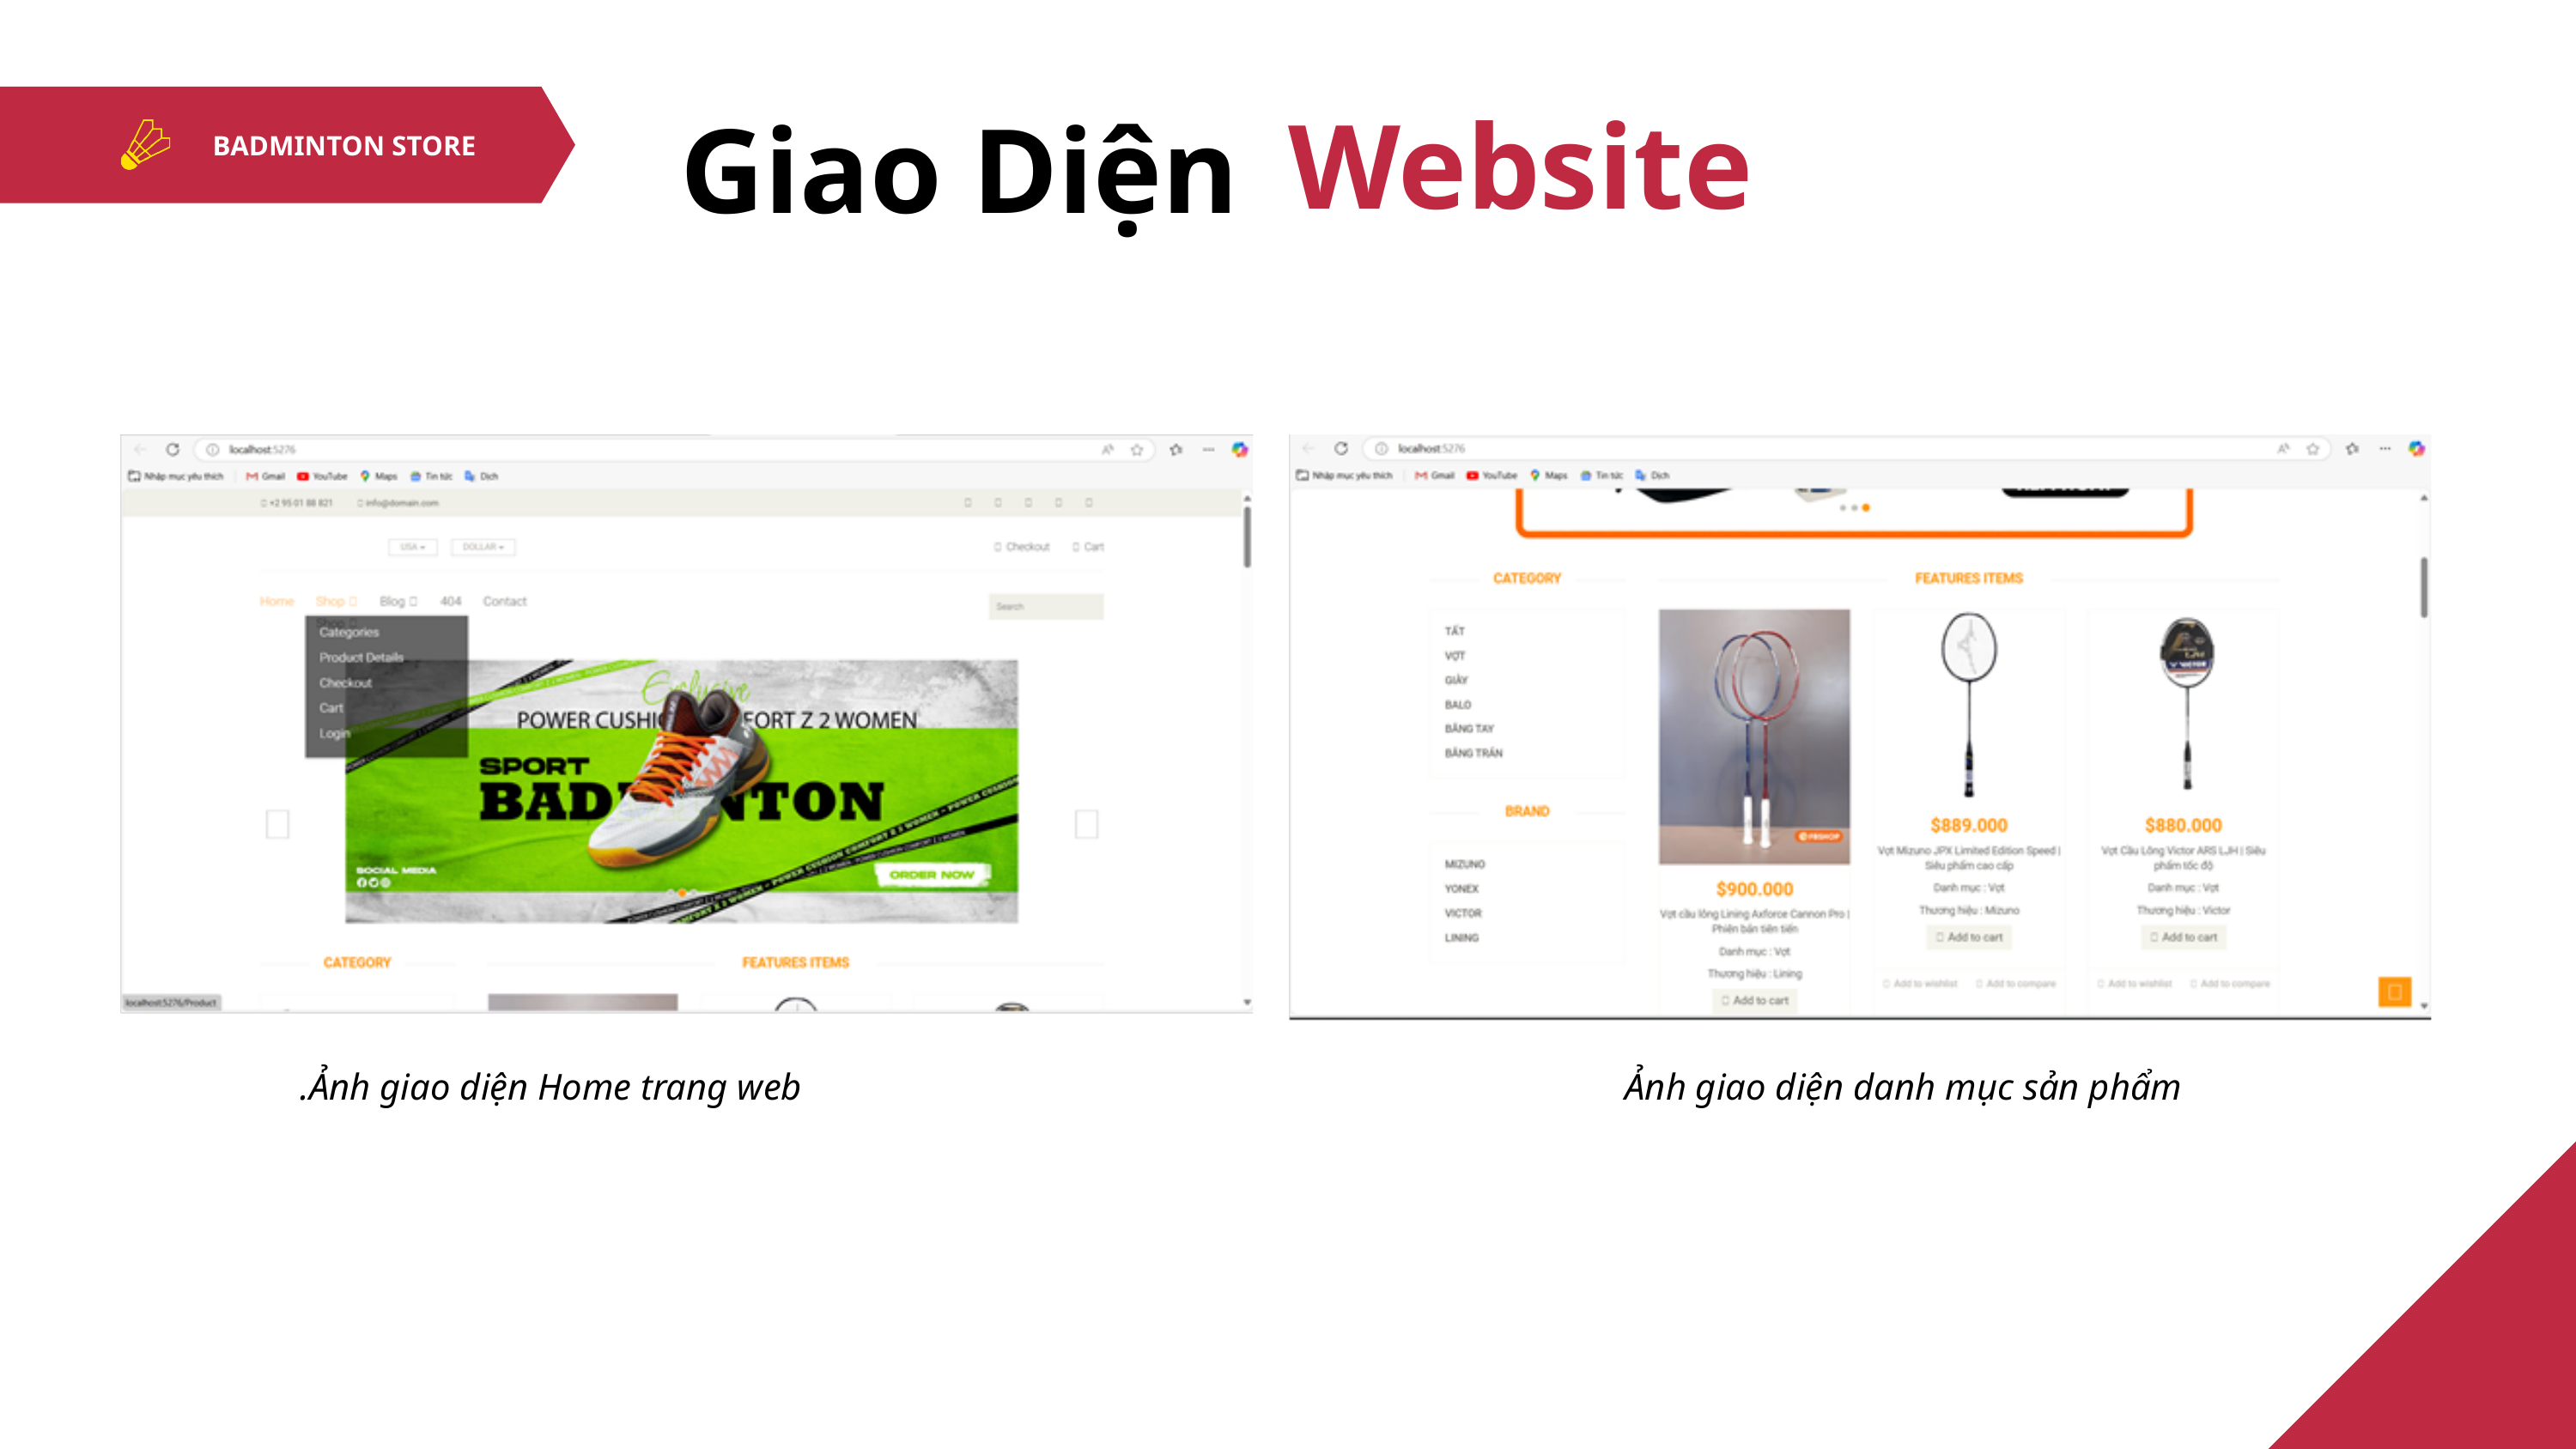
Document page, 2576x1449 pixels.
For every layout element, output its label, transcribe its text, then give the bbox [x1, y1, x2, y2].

text_box [1288, 434, 2432, 1022]
text_box Website [1288, 69, 2371, 233]
text_box .Ảnh giao diện Home trang web [250, 1057, 853, 1158]
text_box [0, 86, 576, 203]
text_box Giao Diện [680, 74, 1763, 237]
text_box Ảnh giao diện danh mục sản phẩm [1602, 1057, 2166, 1108]
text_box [2171, 1015, 2576, 1449]
text_box [119, 434, 1254, 1016]
